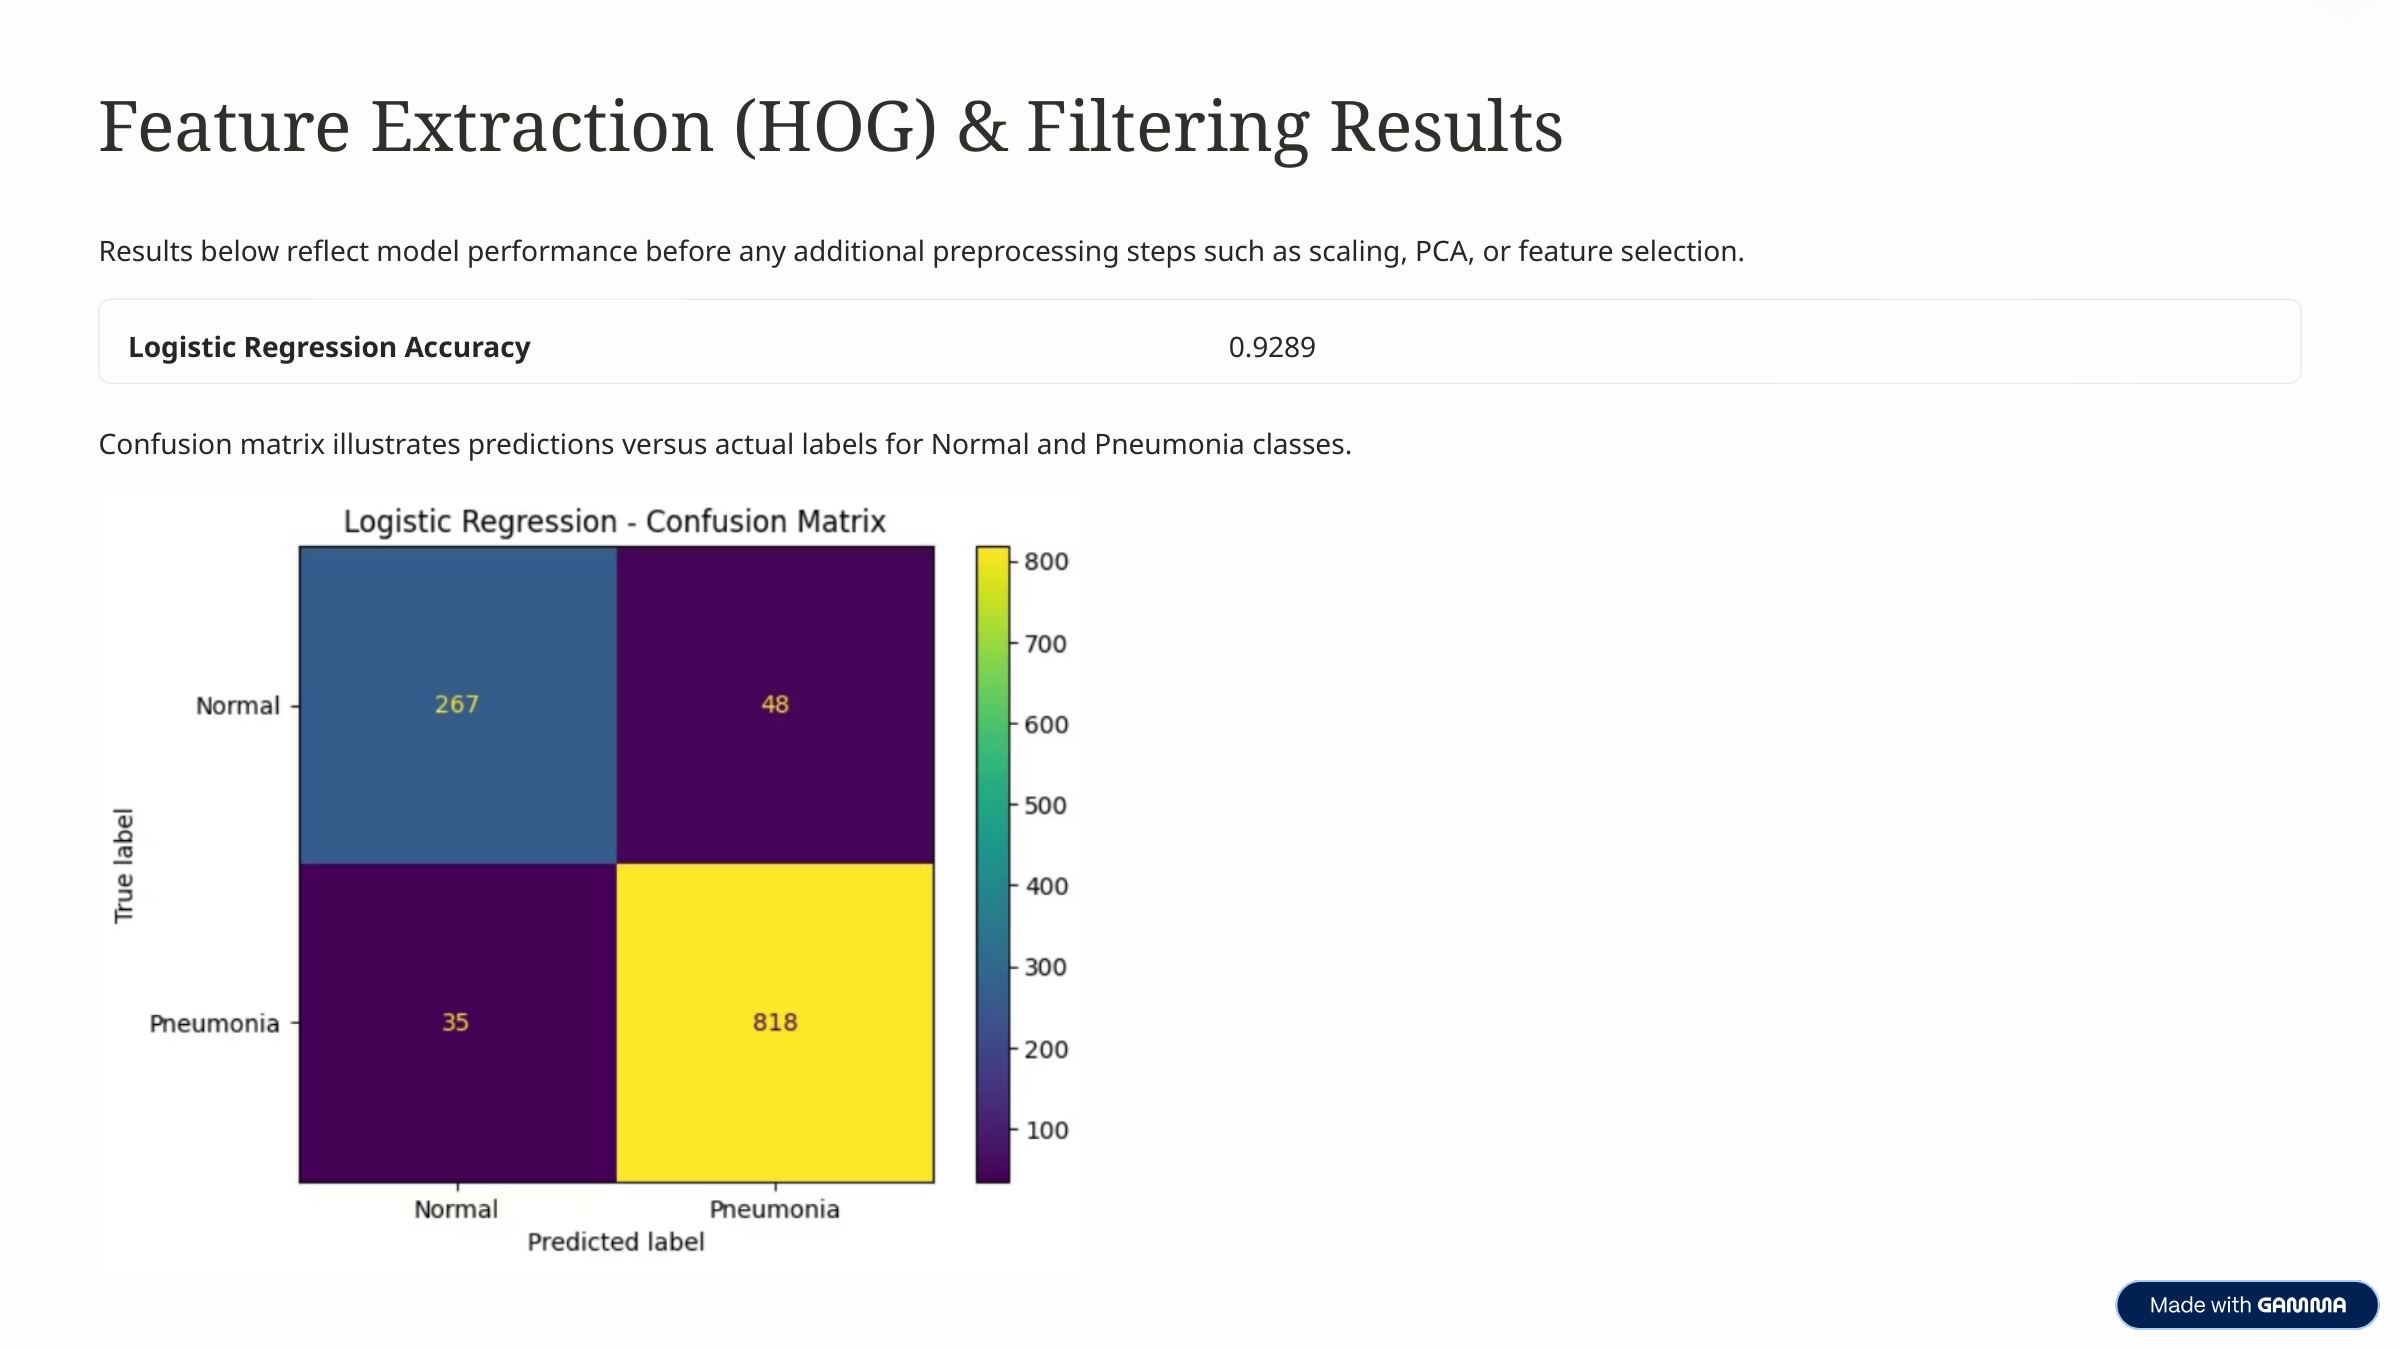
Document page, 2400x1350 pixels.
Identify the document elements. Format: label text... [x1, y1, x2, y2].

text_box Results below reflect model performance before any additional preprocessing steps such as scaling, PCA, or feature selection. [98, 222, 2302, 268]
text_box Logistic Regression Accuracy [128, 318, 1172, 364]
text_box [100, 300, 2300, 382]
text_box 0.9289 [1228, 318, 2272, 364]
text_box Confusion matrix illustrates predictions versus actual labels for Normal and Pneumonia classes. [98, 414, 2302, 461]
picture [98, 491, 1086, 1273]
text_box Feature Extraction (HOG) & Filtering Results [98, 77, 1514, 166]
picture [2106, 1271, 2389, 1339]
